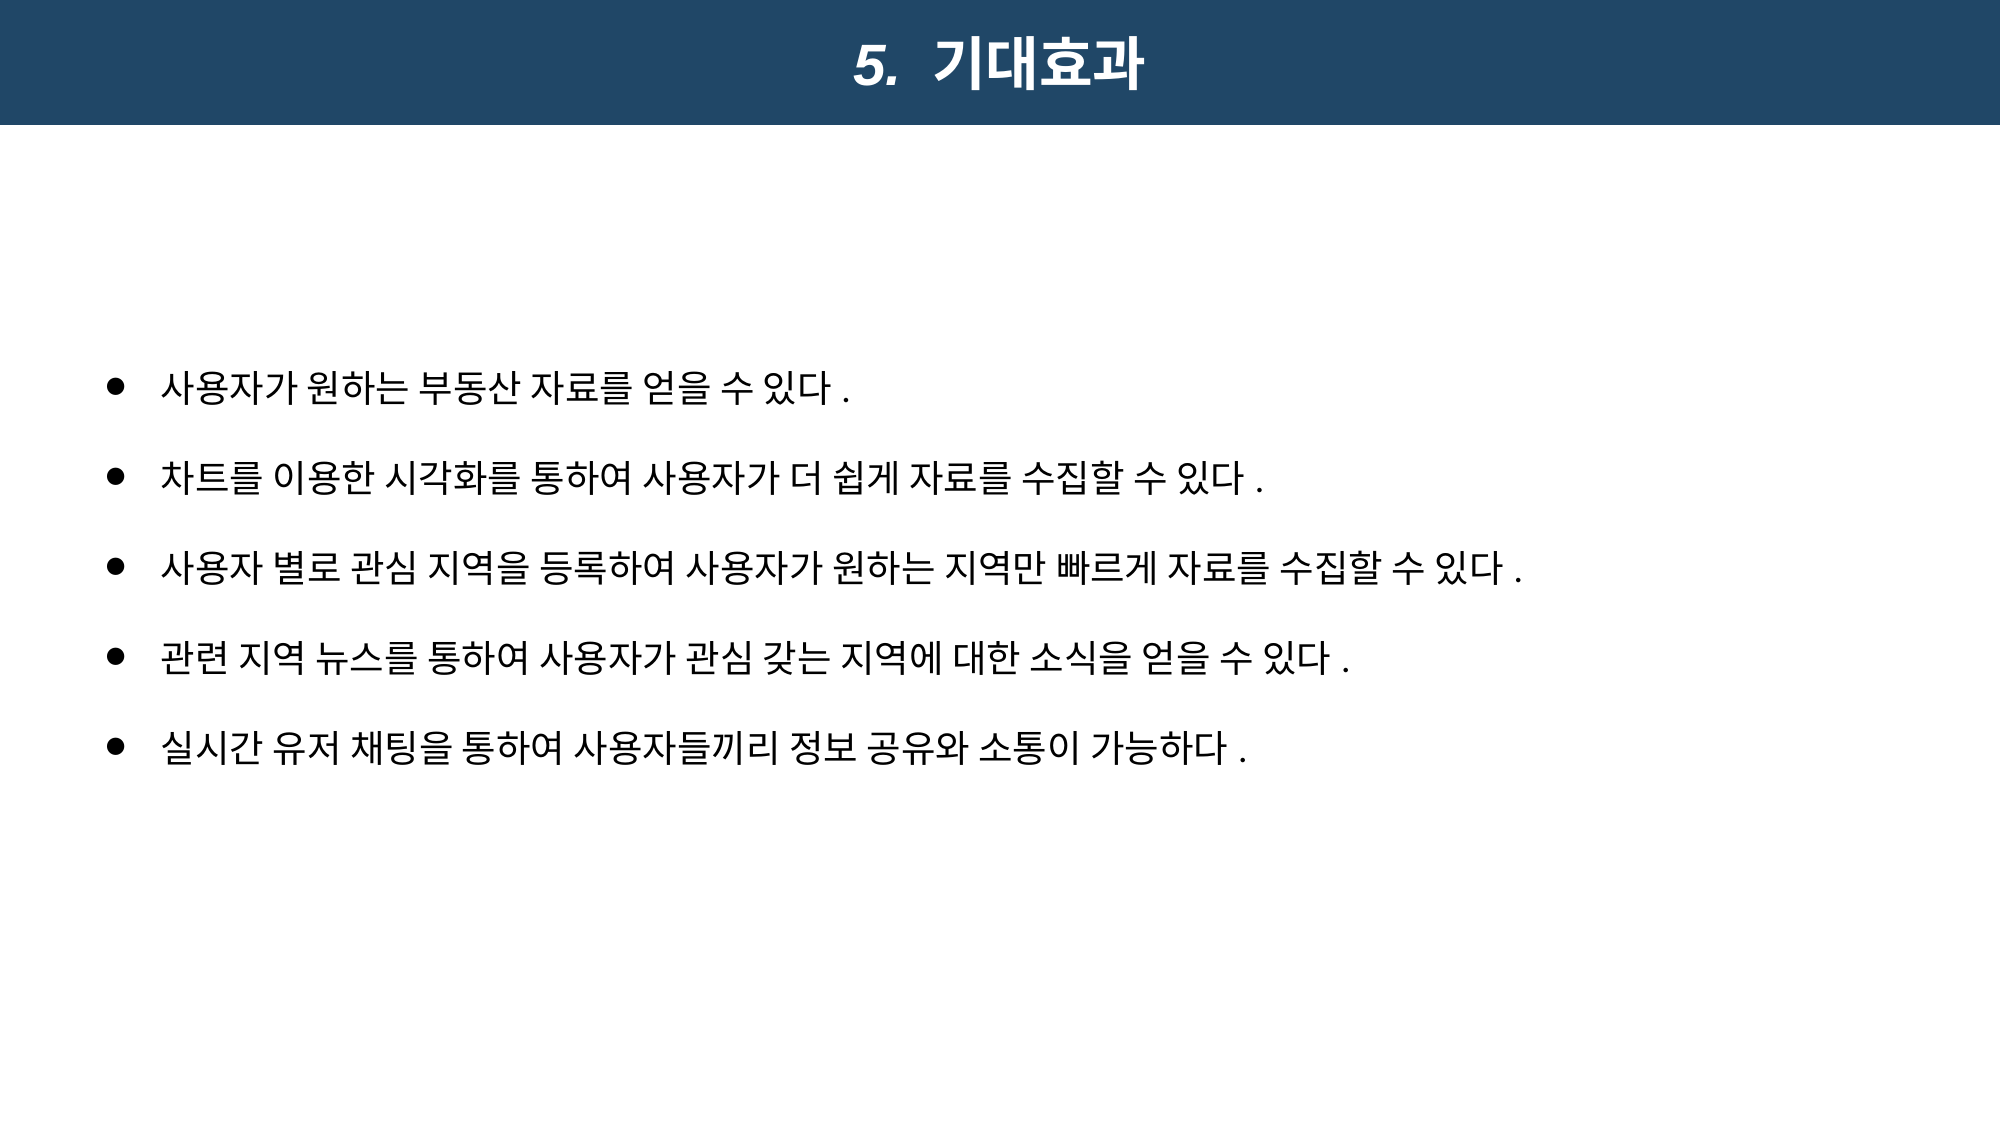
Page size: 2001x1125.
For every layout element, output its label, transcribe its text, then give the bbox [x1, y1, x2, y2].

text_box 사용자가 원하는 부동산 자료를 얻을 수 있다. 차트를 이용한 시각화를 통하여 사용자가 더 쉽게 자료를 수집할 수 있다. 사용자 별로 관심 지역을 등록하여 사용자가 원하는 지역만 빠르게 자료를 수집할 수 있다. 관련 지역 뉴스를 통하여 사용자가 관심 갖는 지역에 대한 소식을 얻을 수 있다. 실시간 유저 채팅을 통하여 사용자들끼리 정보 공유와 소통이 가능하다. [70, 357, 1752, 778]
title 5. 기대효과 [0, 24, 2000, 216]
